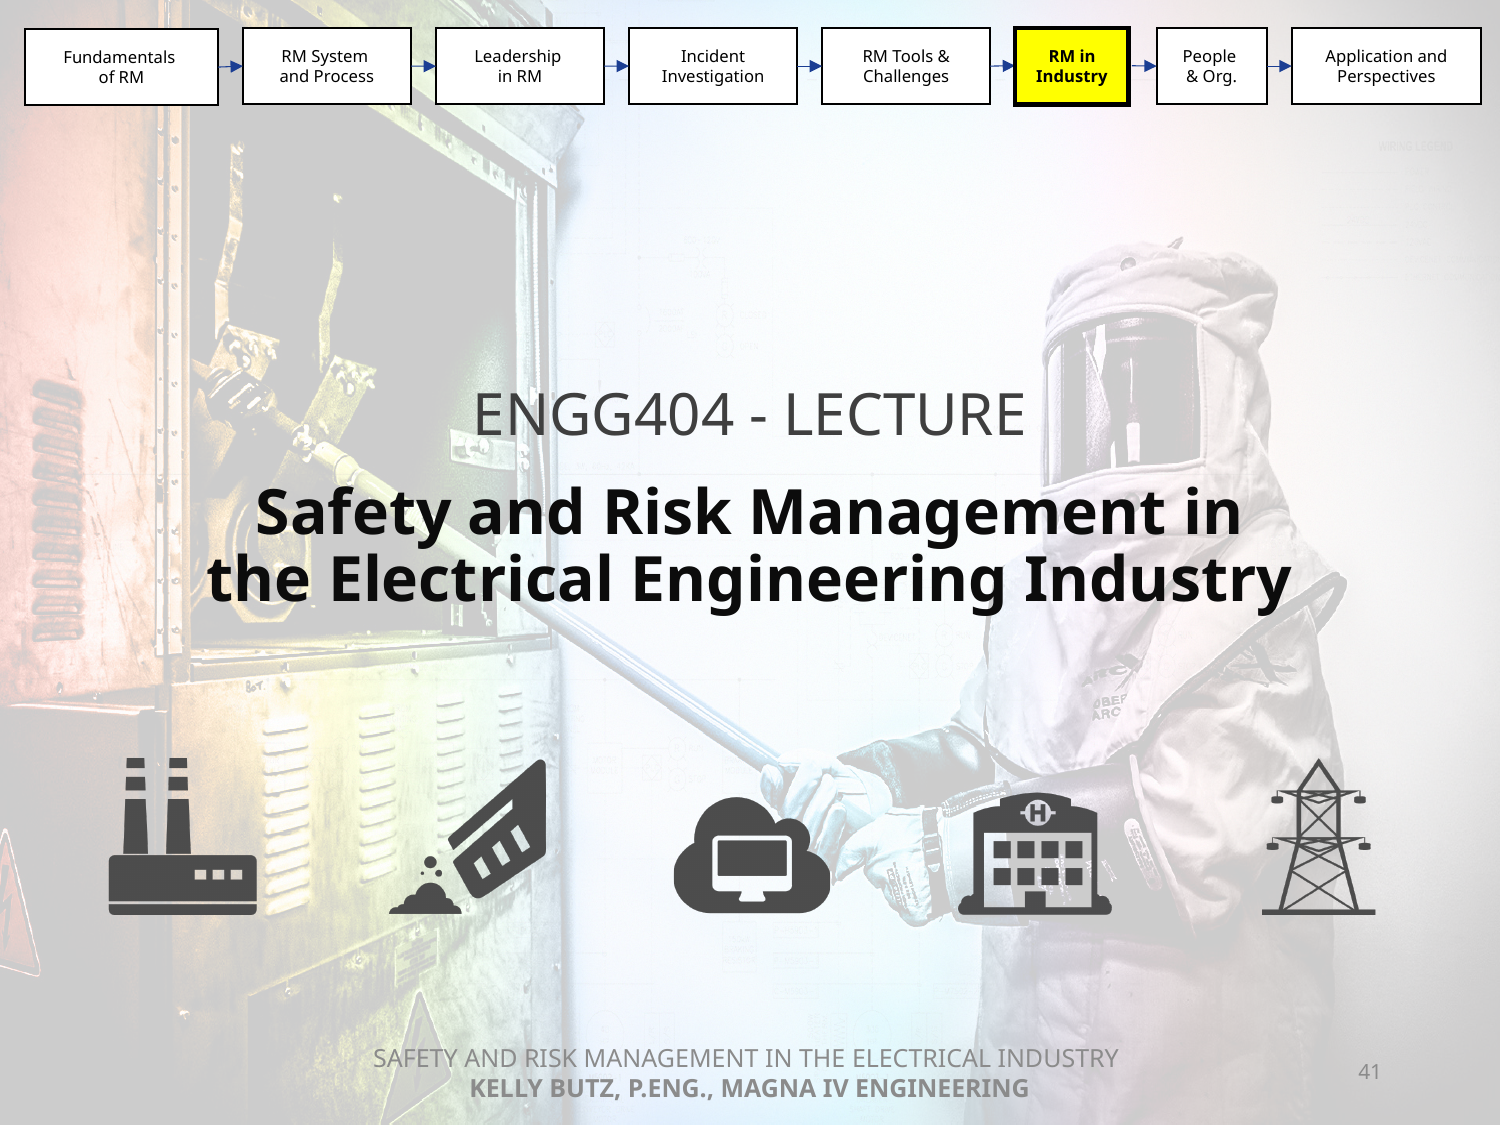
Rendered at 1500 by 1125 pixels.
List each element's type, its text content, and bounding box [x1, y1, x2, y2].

text_box RM in Industry [1015, 27, 1129, 105]
footer SAFETY AND RISK MANAGEMENT IN THE ELECTRICAL INDUSTRY KELLY BUTZ, P.ENG., MAGNA IV ENGINEERING [344, 1042, 1156, 1103]
slide_number 41 [1156, 1042, 1397, 1103]
text_box RM Tools & Challenges [822, 27, 991, 105]
subtitle Safety and Risk Management in the Electrical Engineering Industry [187, 472, 1313, 758]
text_box Fundamentals of RM [24, 28, 218, 106]
title ENGG404 - LECTURE [187, 184, 1313, 456]
text_box Application and Perspectives [1291, 27, 1482, 105]
text_box People & Org. [1156, 27, 1267, 105]
text_box RM System and Process [242, 27, 412, 105]
text_box Incident Investigation [629, 27, 798, 105]
text_box Leadership in RM [436, 27, 605, 105]
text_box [104, 758, 1397, 915]
